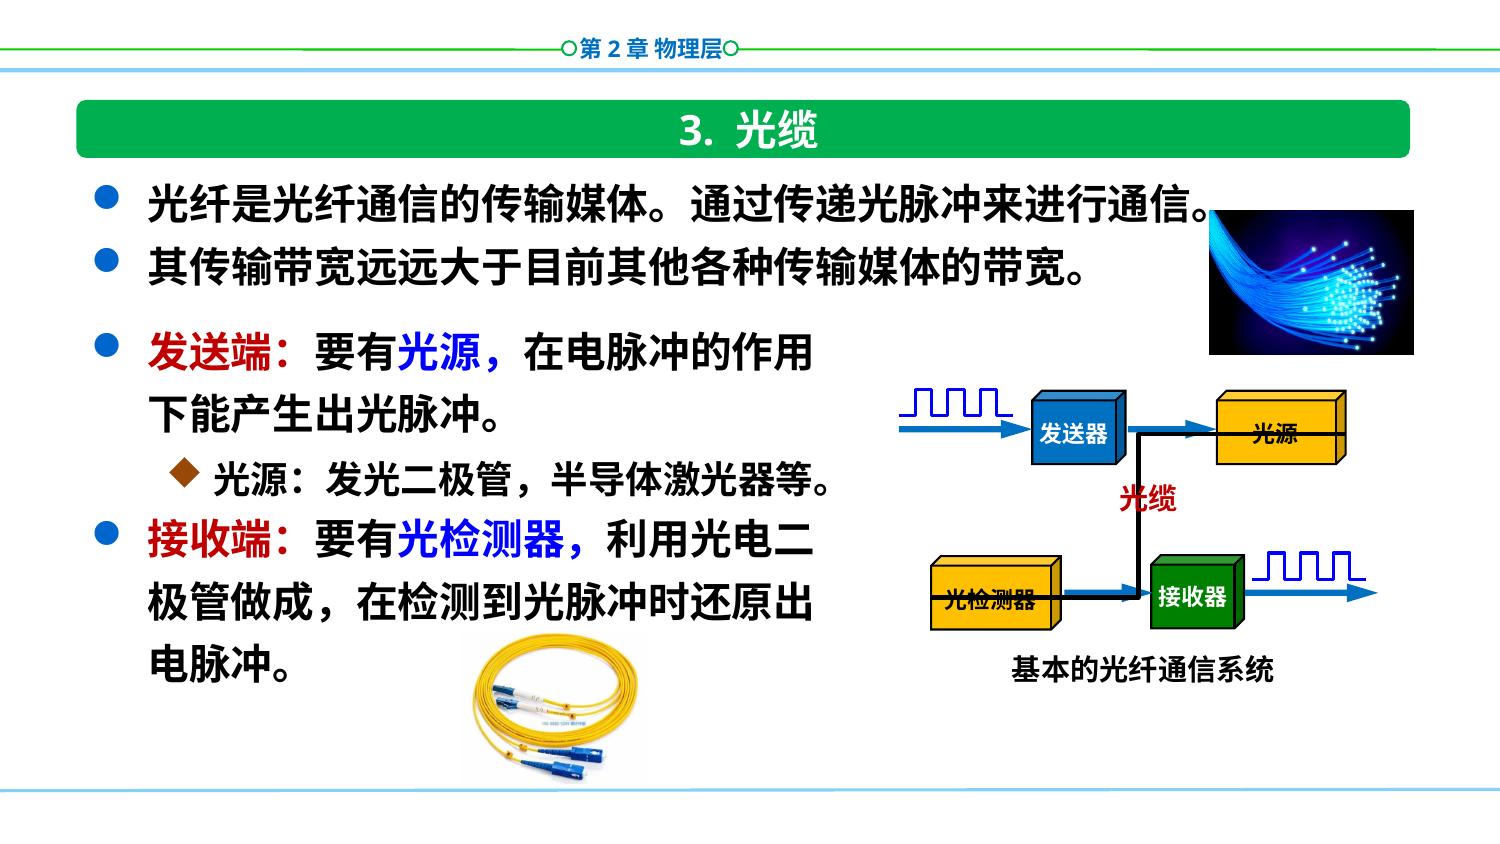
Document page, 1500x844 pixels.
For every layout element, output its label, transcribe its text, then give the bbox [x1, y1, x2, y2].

picture [1211, 221, 1219, 243]
picture [1208, 210, 1414, 355]
picture [460, 631, 650, 784]
list 光纤是光纤通信的传输媒体。通过传递光脉冲来进行通信。 其传输带宽远远大于目前其他各种传输媒体的带宽。 [76, 158, 1410, 712]
list 3. 光缆 [204, 99, 1293, 158]
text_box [898, 389, 1379, 695]
text_box 发送端：要有光源，在电脉冲的作用下能产生出光脉冲。 光源：发光二极管，半导体激光器等。 接收端：要有光检测器，利用光电二极管做成，在检测到光脉冲时还原出电脉冲。 [76, 305, 842, 704]
